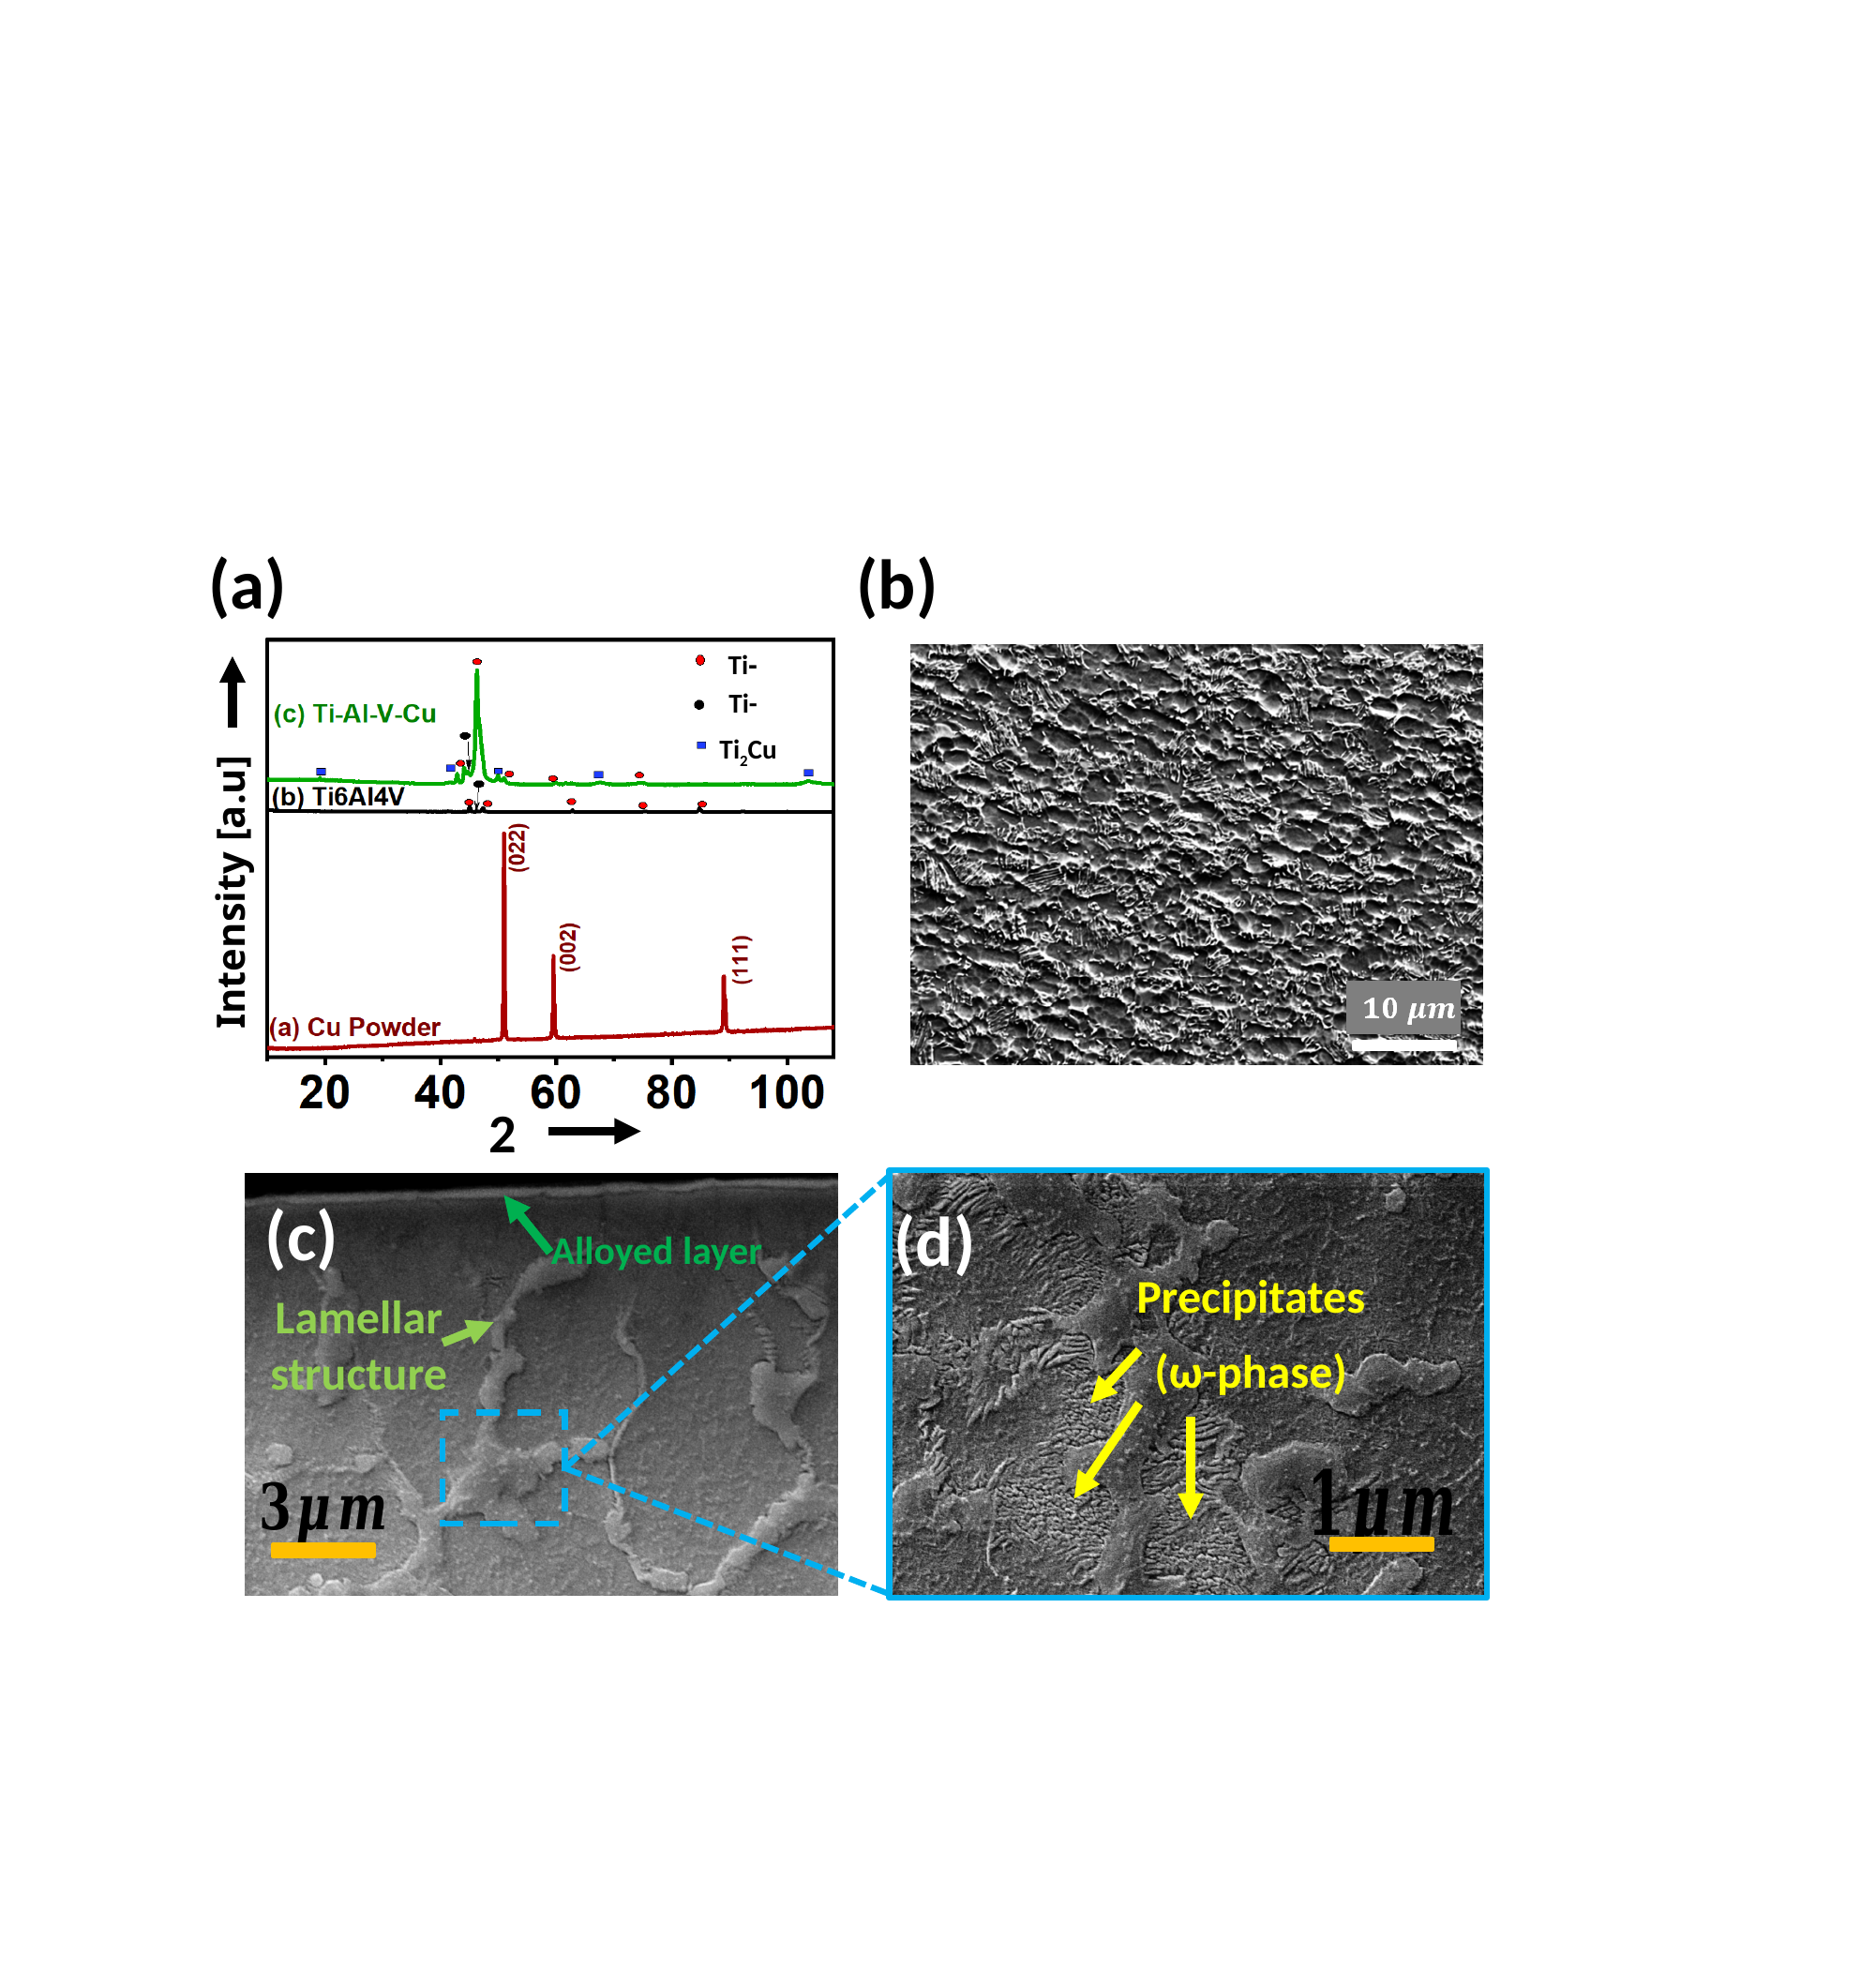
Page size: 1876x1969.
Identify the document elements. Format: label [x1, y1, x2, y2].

text_box [191, 537, 1485, 1596]
